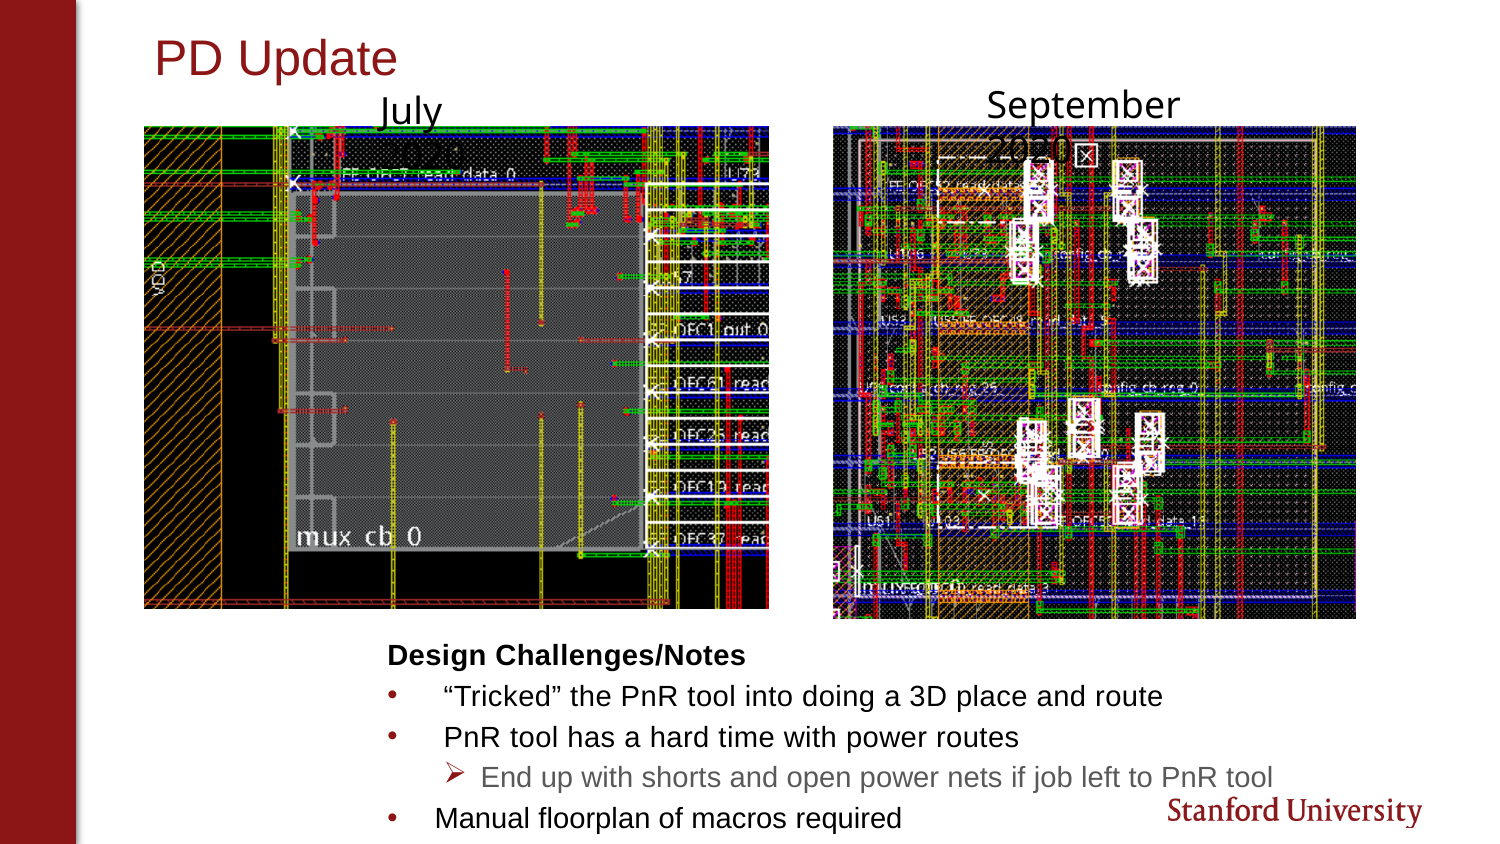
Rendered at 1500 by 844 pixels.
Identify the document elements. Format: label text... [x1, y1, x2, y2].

picture [144, 126, 770, 609]
text_box September 2020 [971, 74, 1282, 123]
title PD Update [154, 12, 1419, 93]
list Design Challenges/Notes “Tricked” the PnR tool into doing a 3D place and route PnR tool has a hard time with power routes End up with shorts and open power nets if job left to PnR tool Manual floorplan of macros required [387, 628, 1371, 844]
picture [832, 126, 1356, 619]
text_box July 2020 [365, 79, 549, 123]
